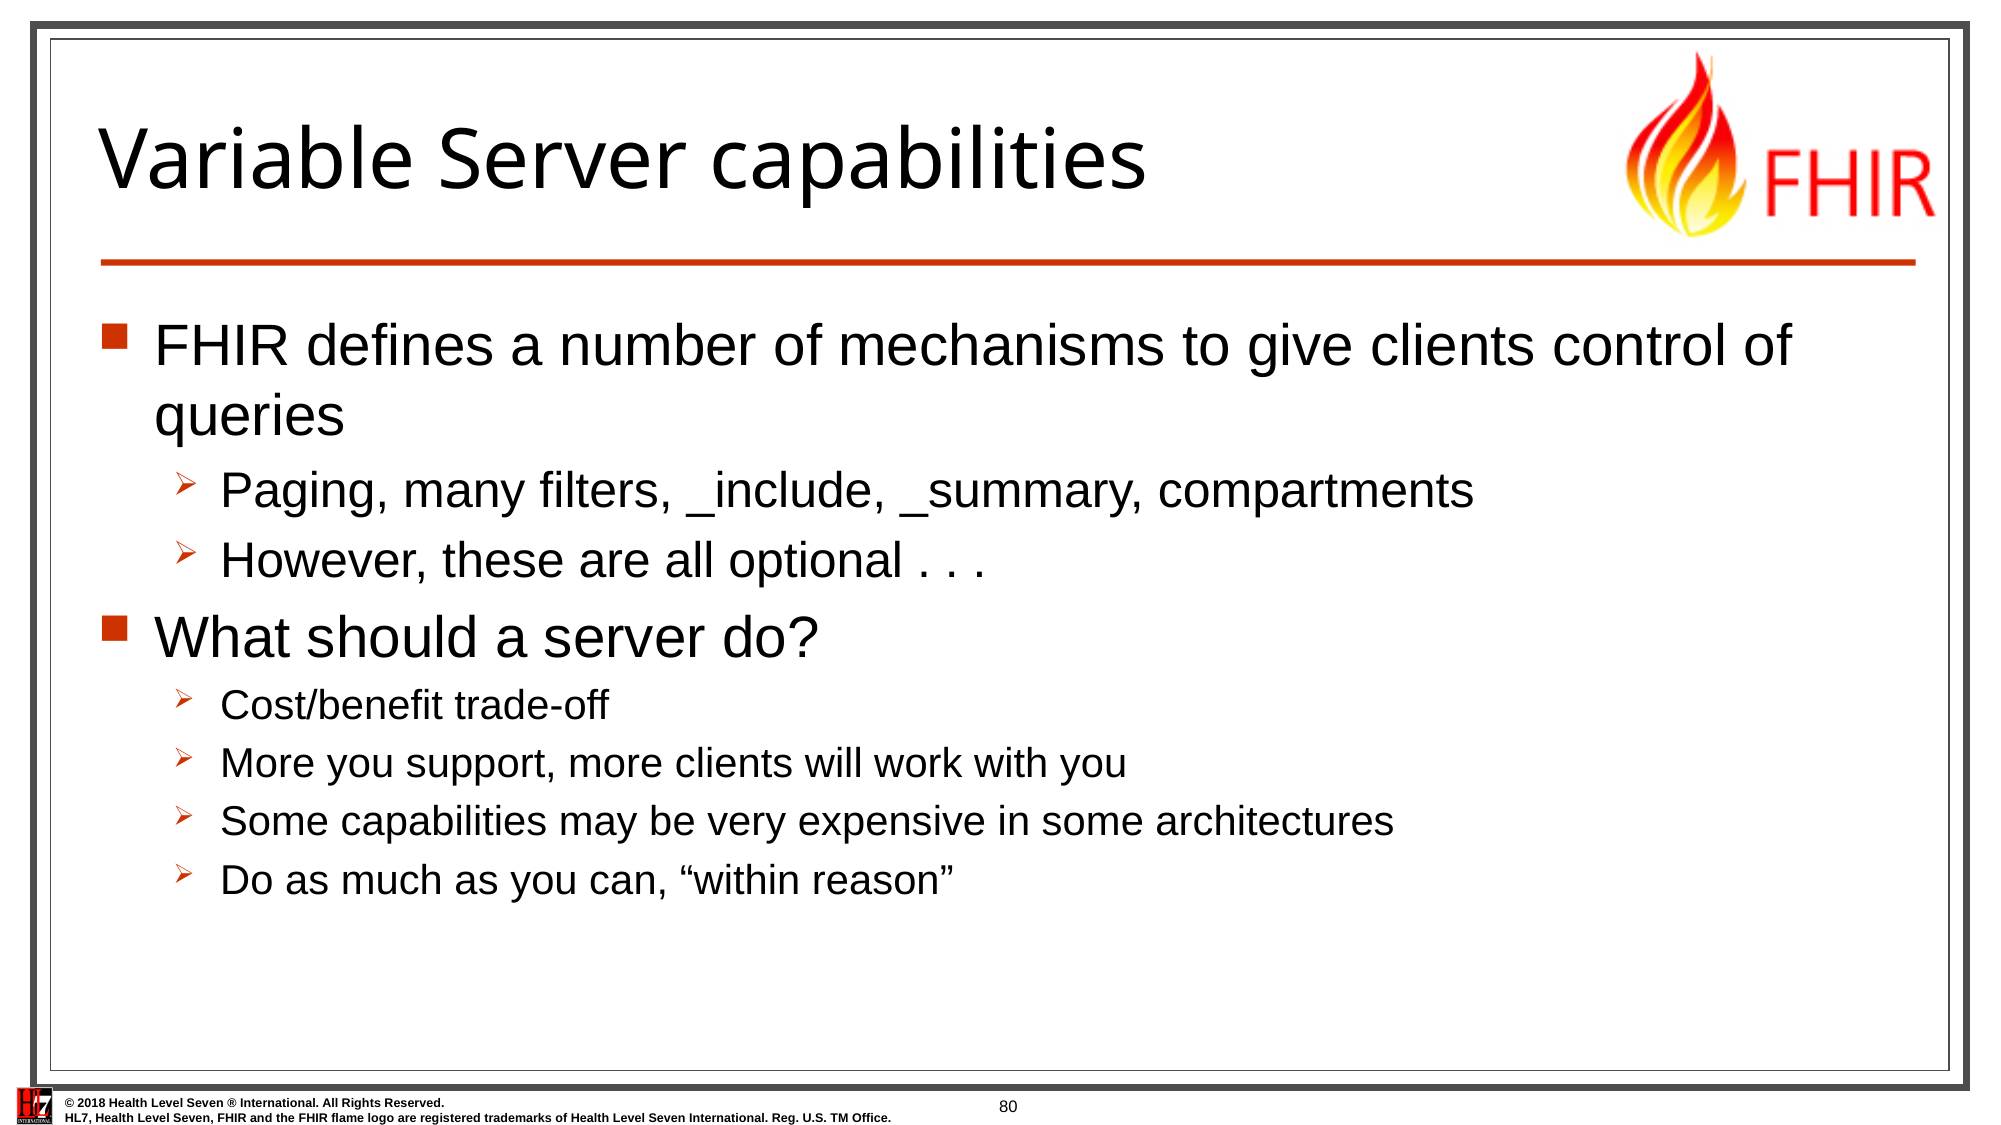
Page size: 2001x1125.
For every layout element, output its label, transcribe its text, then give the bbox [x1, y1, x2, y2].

slide_number 80 [949, 1087, 1067, 1125]
picture [1613, 41, 1948, 247]
list FHIR defines a number of mechanisms to give clients control of queries Paging, many filters, _include, _summary, compartments However, these are all optional . . . What should a server do? Cost/benefit trade-off More you support, more clients will work with you Some capabilities may be very expensive in some architectures Do as much as you can, “within reason” [83, 299, 1917, 1026]
title Variable Server capabilities [83, 77, 1614, 213]
picture [16, 1087, 53, 1125]
